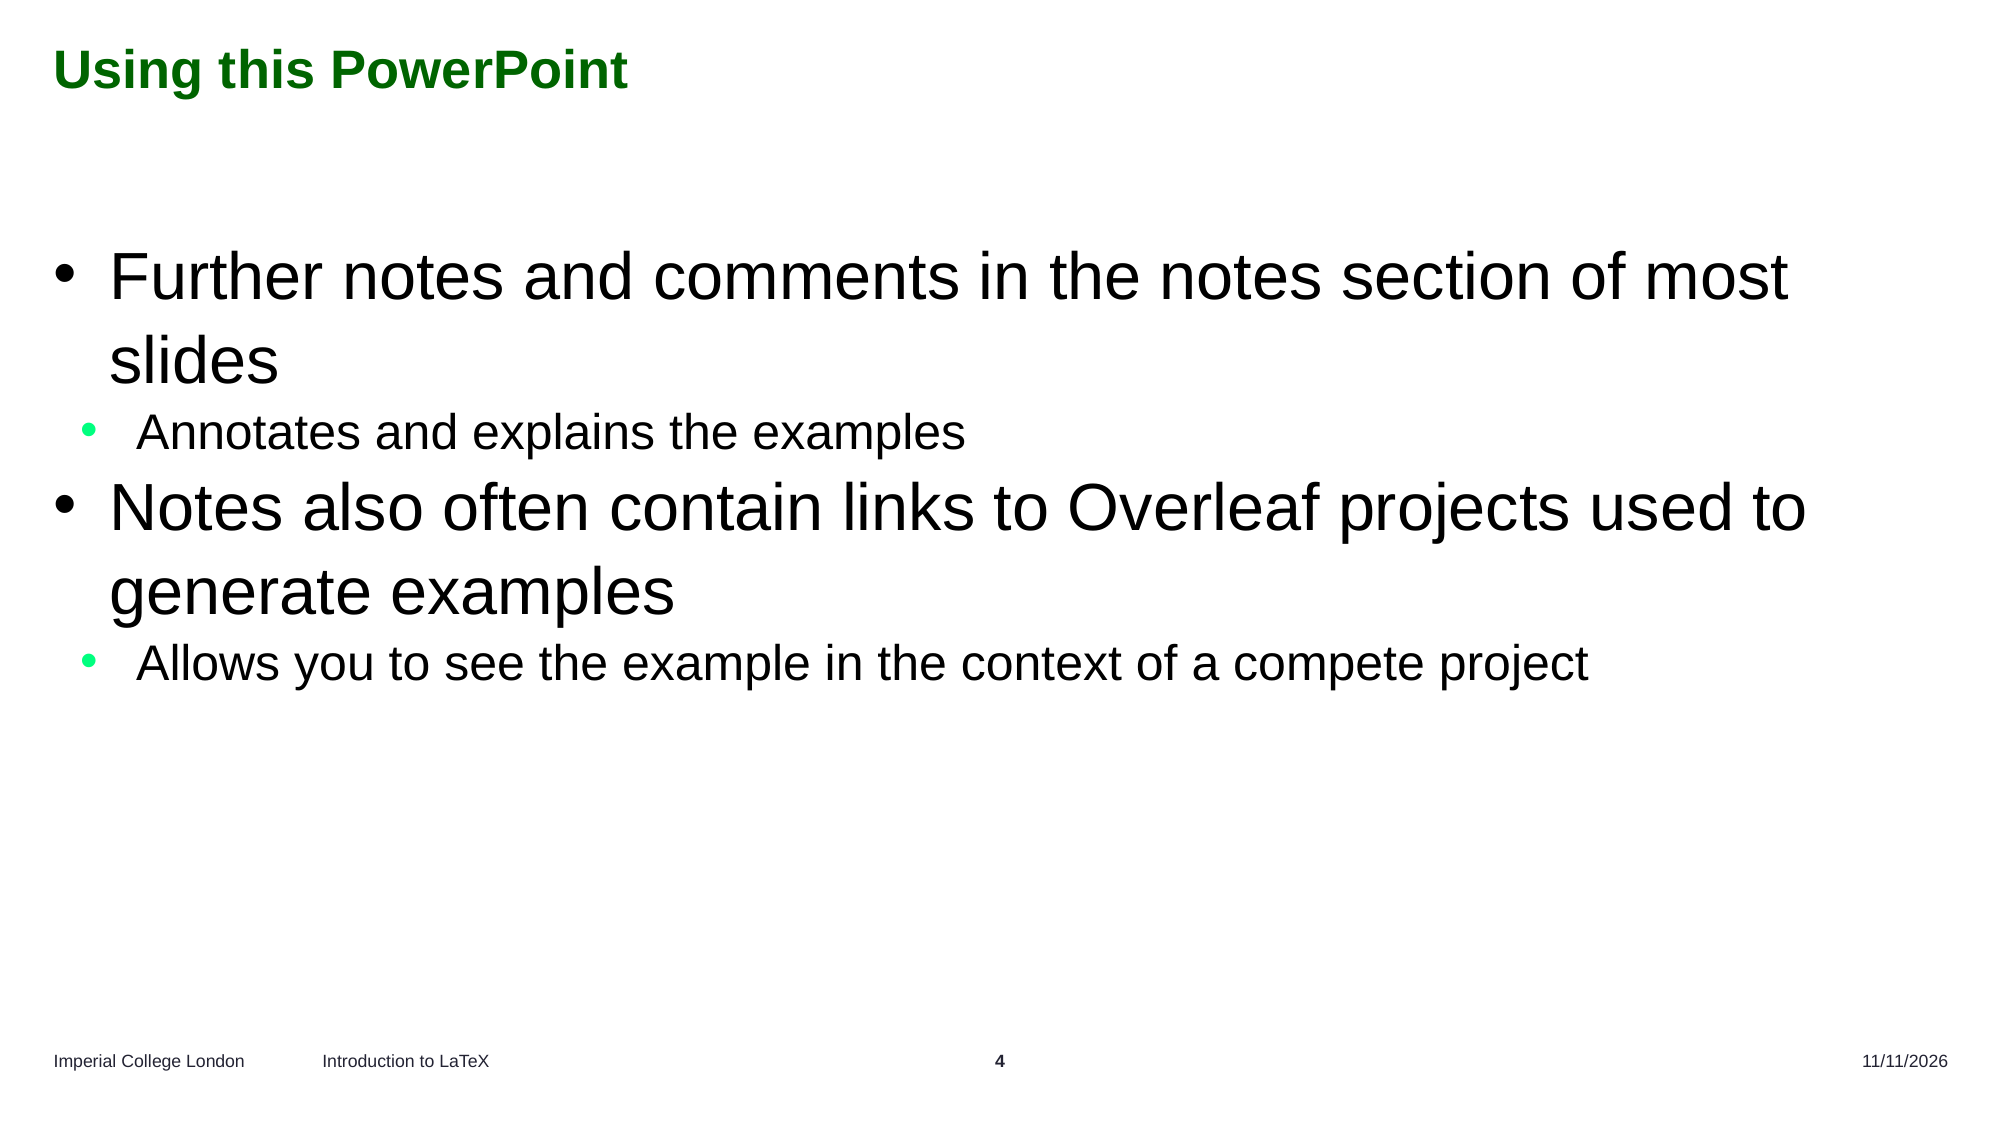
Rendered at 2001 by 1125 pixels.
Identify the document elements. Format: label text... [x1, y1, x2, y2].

list Further notes and comments in the notes section of most slides Annotates and explains the examples Notes also often contain links to Overleaf projects used to generate examples Allows you to see the example in the context of a compete project [53, 228, 1947, 1028]
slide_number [1745, 1048, 1948, 1072]
footer Introduction to LaTeX [322, 1048, 884, 1072]
title Using this PowerPoint [53, 41, 1947, 104]
slide_number 4 [973, 1048, 1027, 1072]
